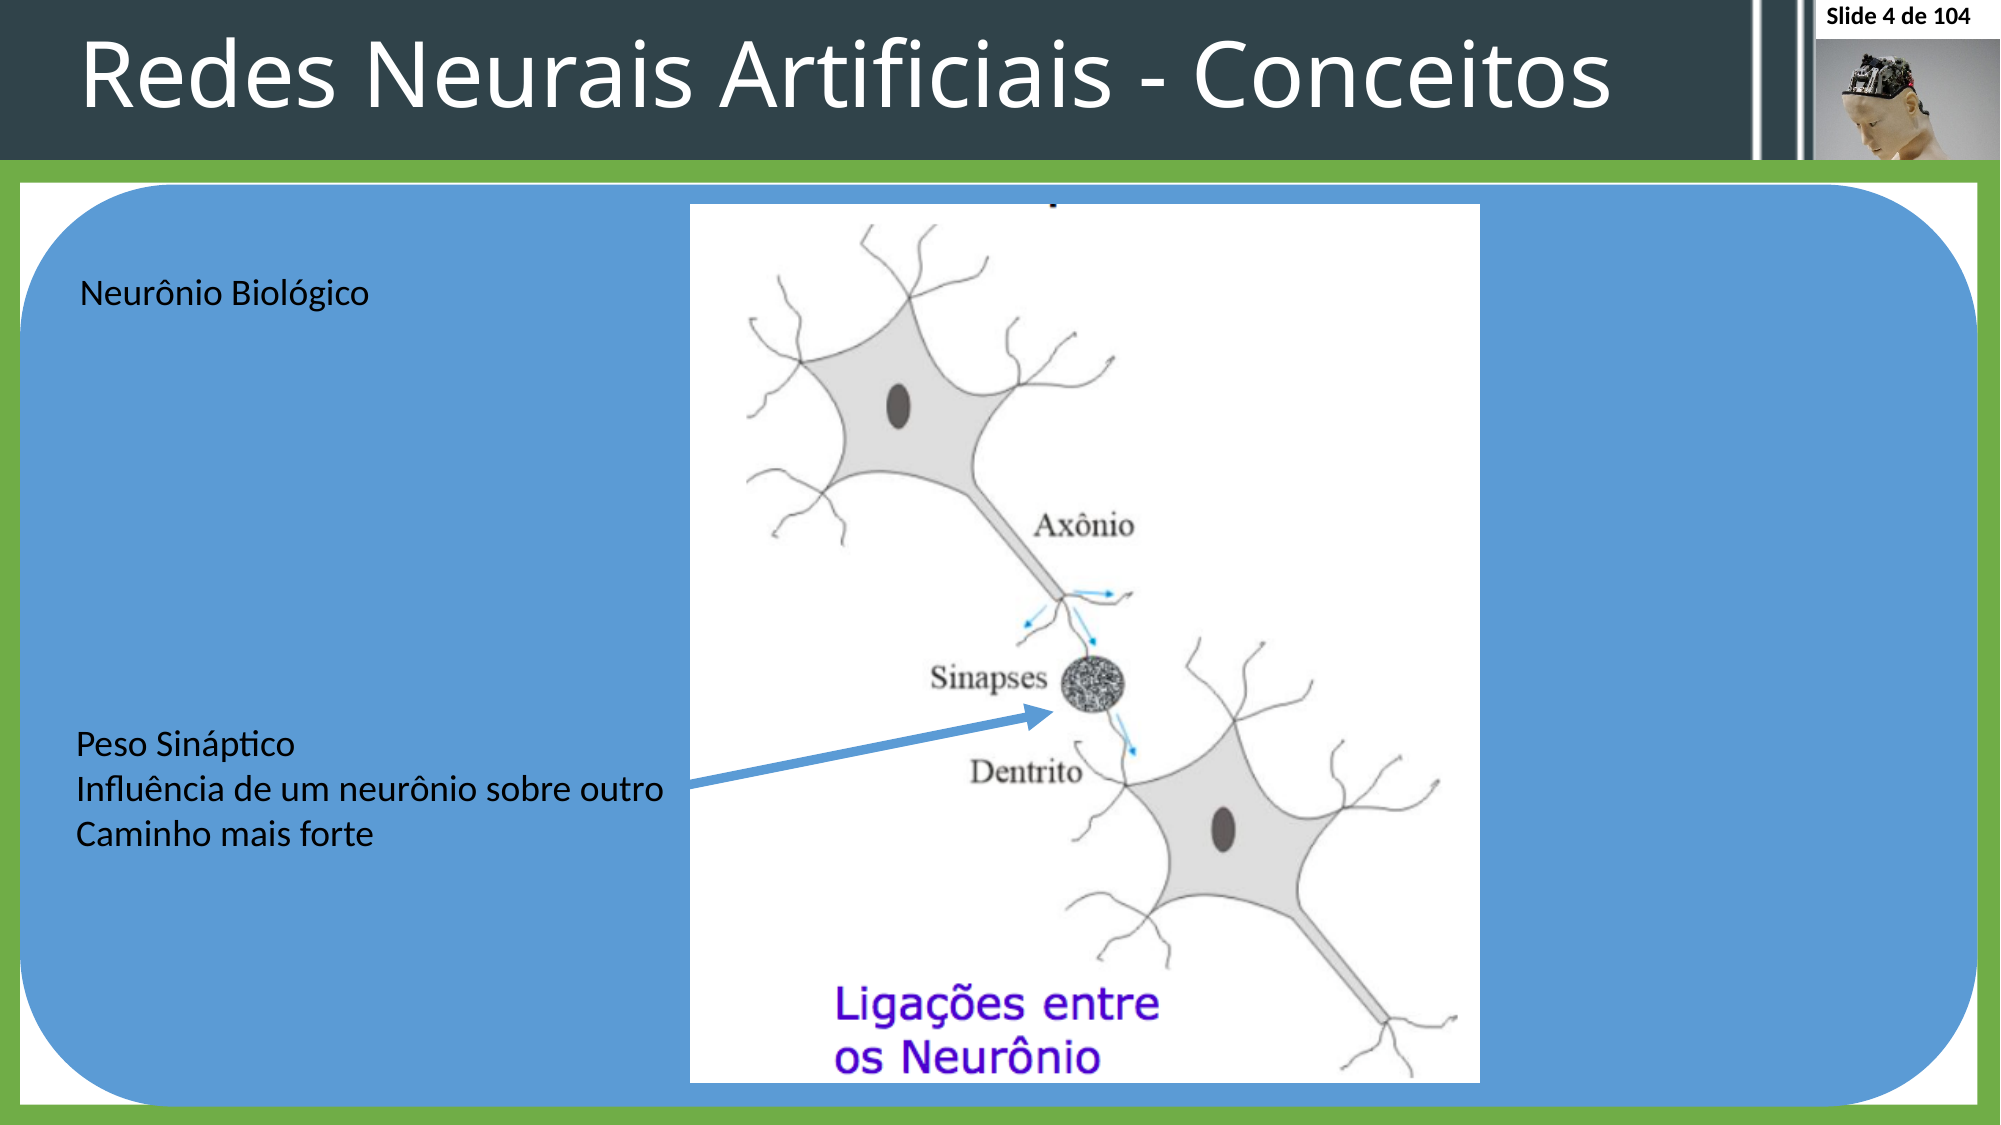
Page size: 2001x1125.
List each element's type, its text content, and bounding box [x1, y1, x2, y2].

text_box [19, 183, 1979, 1108]
text_box Peso Sináptico Influência de um neurônio sobre outro Caminho mais forte [61, 711, 680, 862]
picture [0, 0, 2000, 161]
text_box [19, 970, 145, 1106]
text_box Neurônio Biológico [64, 260, 385, 321]
text_box [1852, 974, 1978, 1106]
text_box [0, 159, 2000, 1125]
picture [690, 204, 1480, 1083]
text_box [683, 711, 1054, 788]
text_box [19, 182, 1978, 321]
